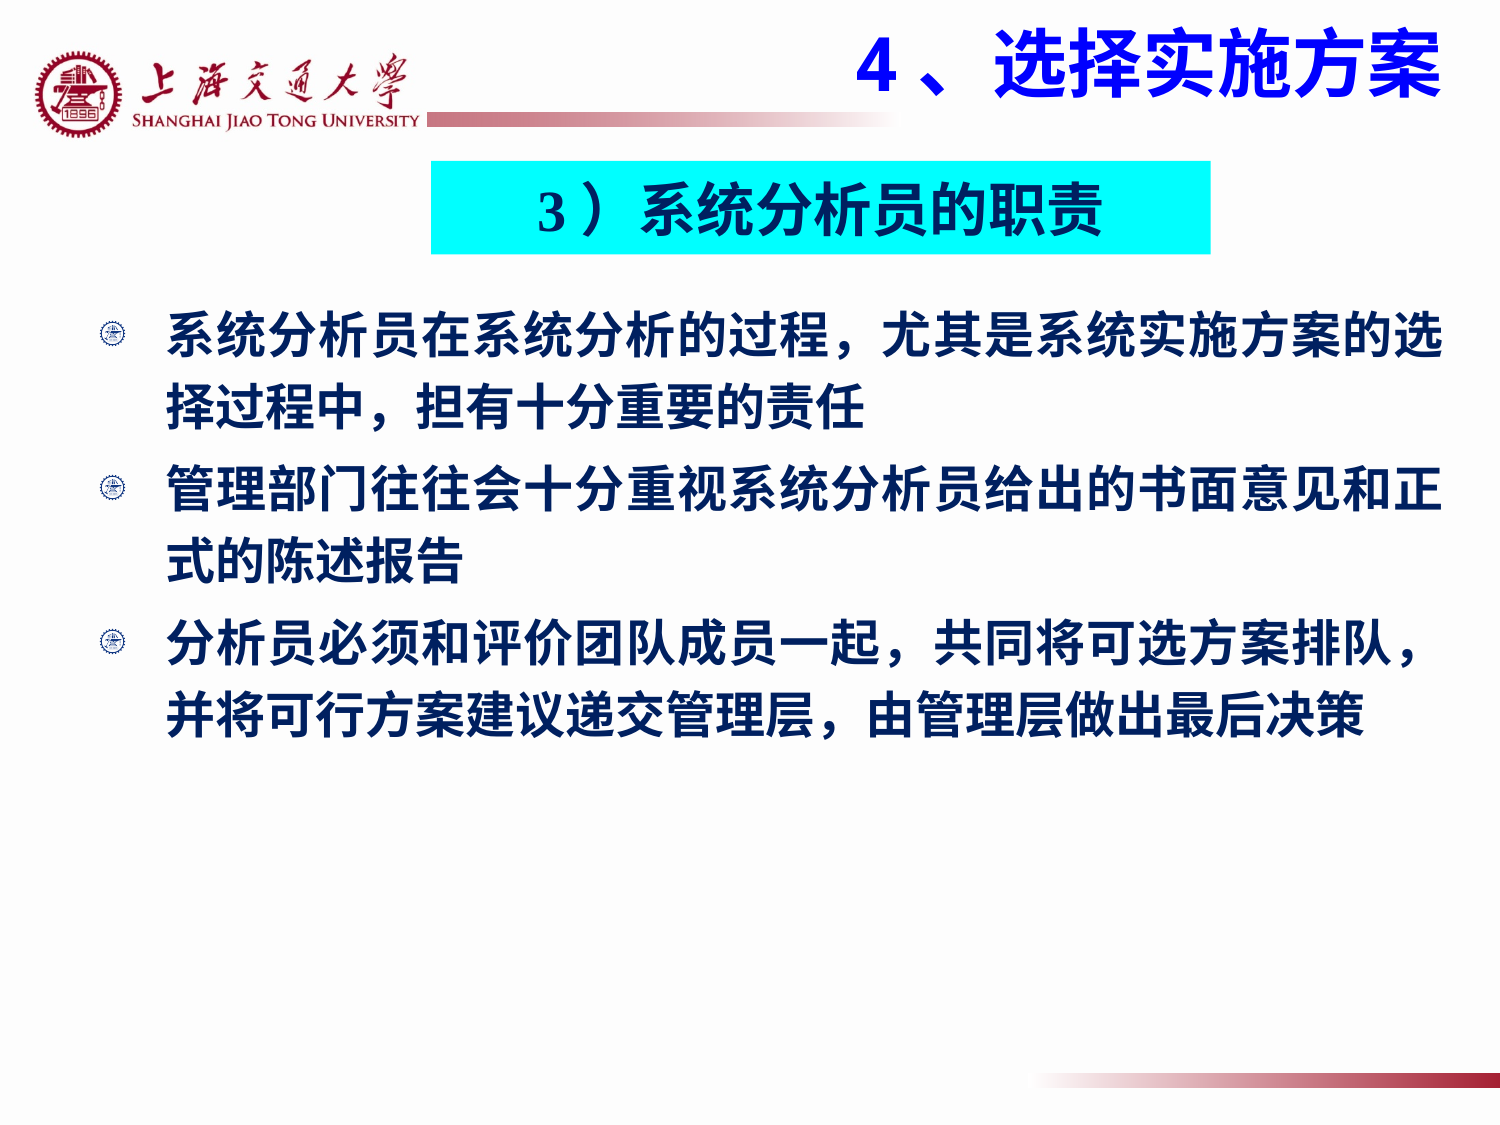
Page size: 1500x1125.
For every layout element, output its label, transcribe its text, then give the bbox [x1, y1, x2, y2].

text_box 3）系统分析员的职责 [431, 160, 1211, 255]
picture [91, 312, 134, 355]
list 系统分析员在系统分析的过程，尤其是系统实施方案的选择过程中，担有十分重要的责任 管理部门往往会十分重视系统分析员给出的书面意见和正式的陈述报告 分析员必须和评价团队成员一起，共同将可选方案排队，并将可行方案建议递交管理层，由管理层做出最后决策 [76, 283, 1459, 1095]
picture [91, 620, 134, 663]
text_box 4、选择实施方案 [182, 7, 1458, 116]
picture [91, 466, 134, 509]
picture [0, 0, 1500, 1125]
